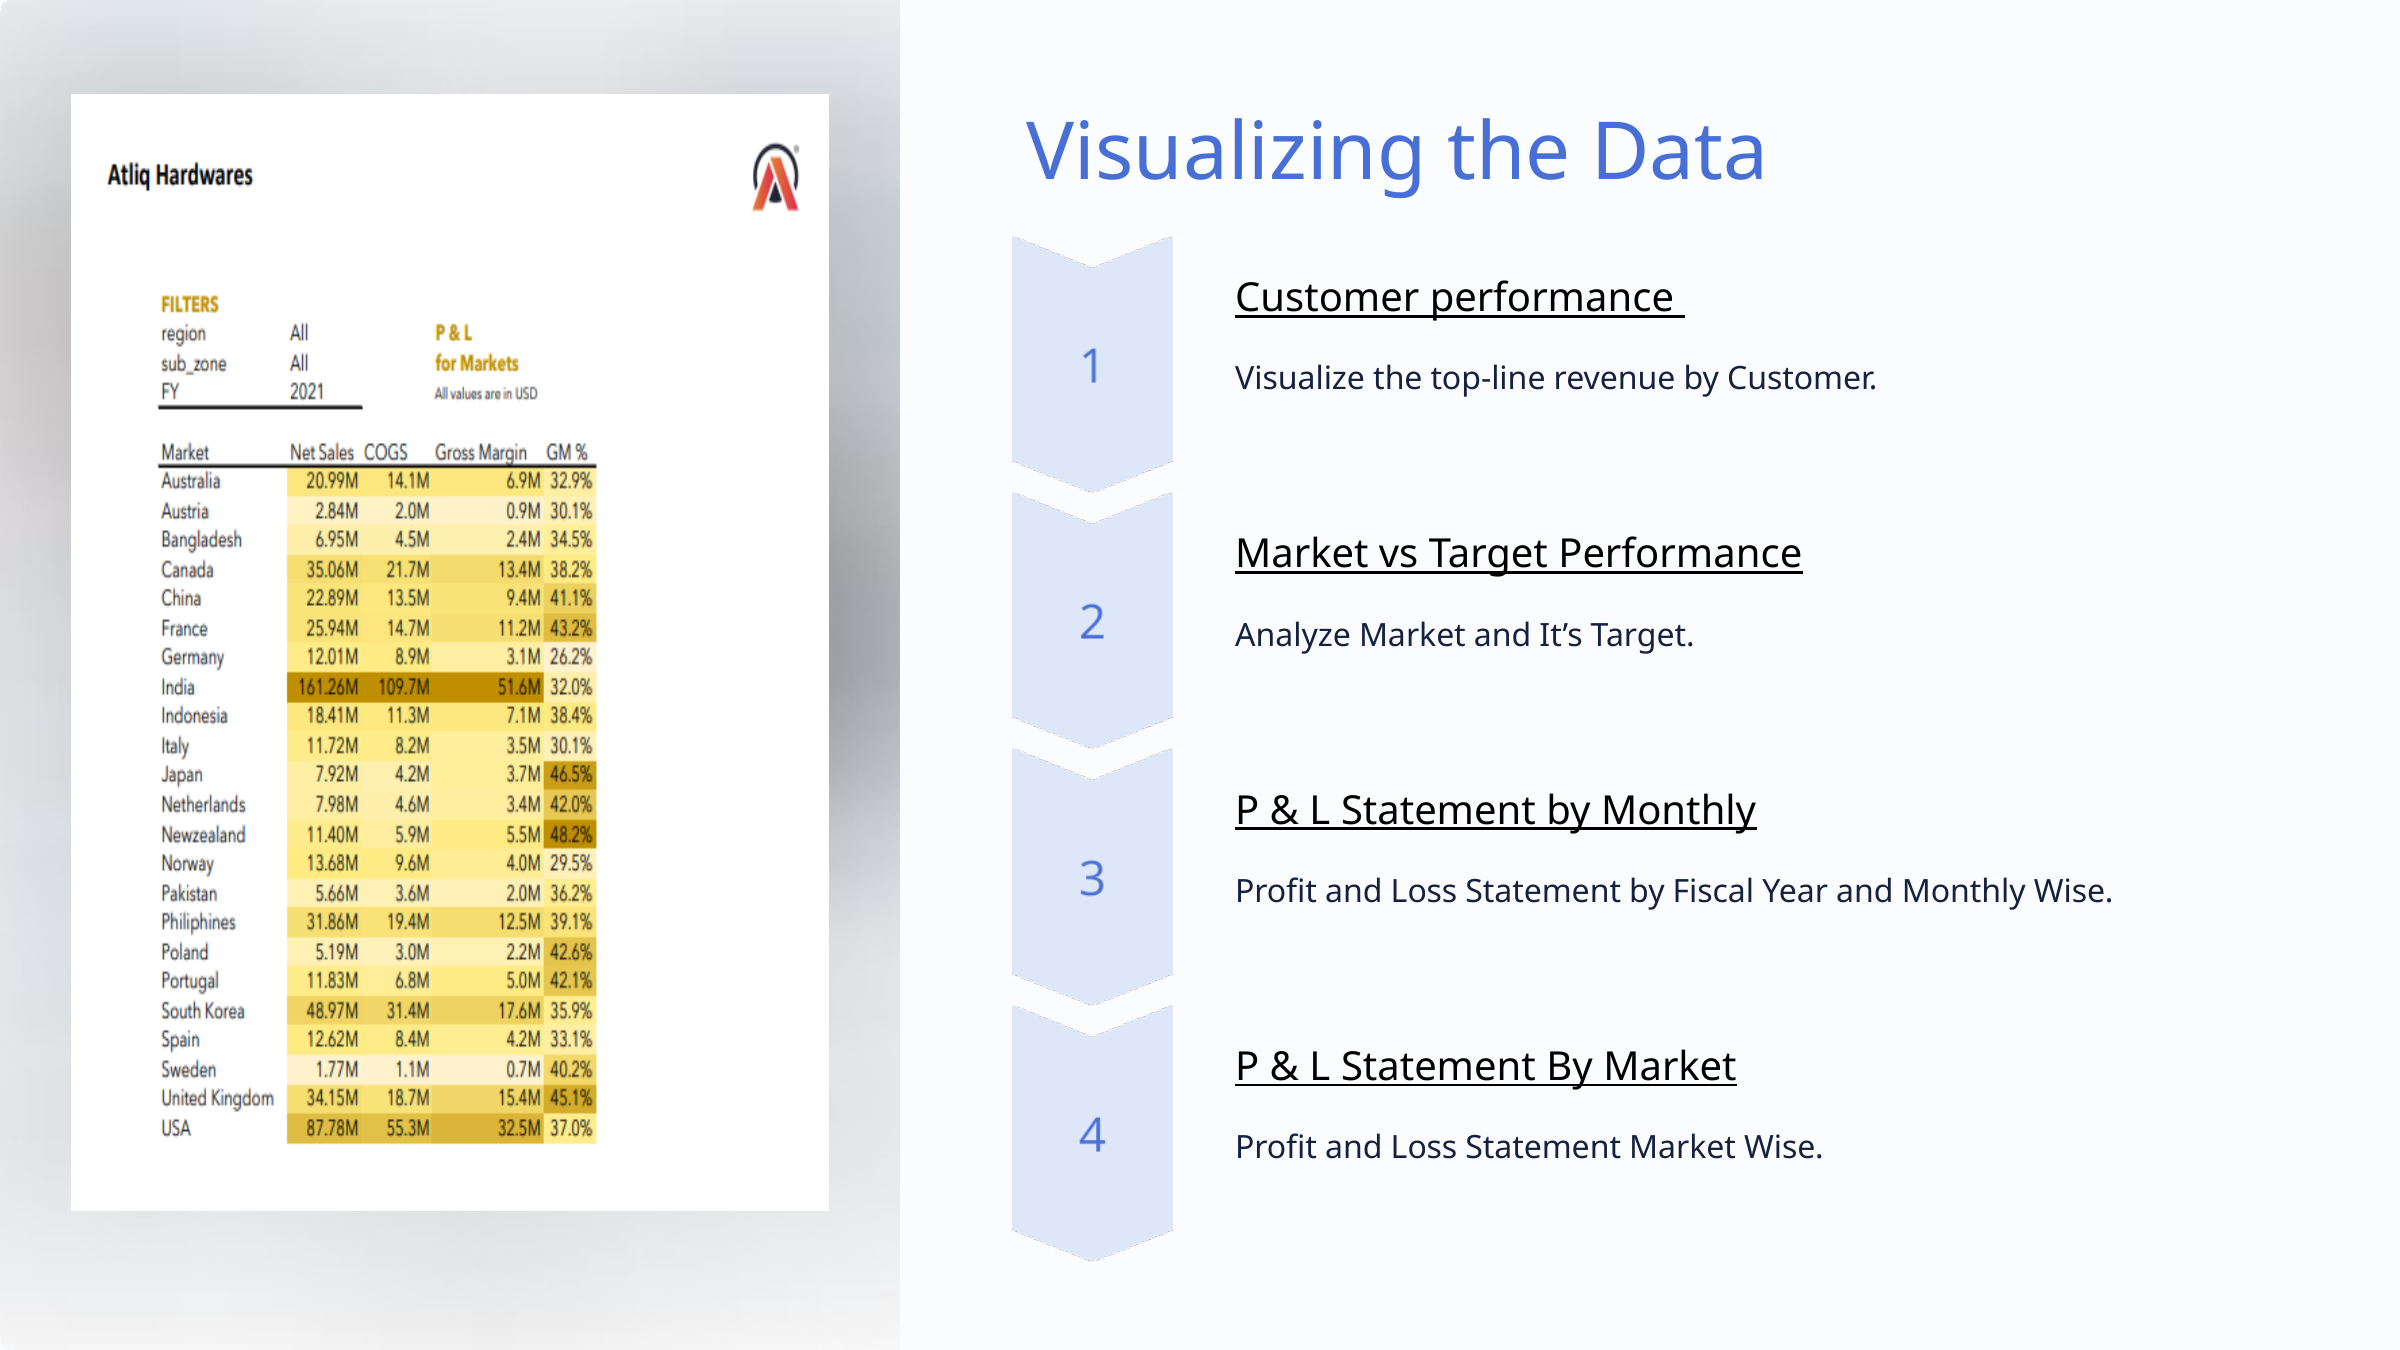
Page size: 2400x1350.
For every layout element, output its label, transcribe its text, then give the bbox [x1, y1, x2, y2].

text_box Visualizing the Data [1012, 88, 1814, 189]
text_box Visualize the top-line revenue by Customer. [1220, 337, 2288, 389]
text_box Market vs Target Performance [1220, 524, 1621, 575]
text_box Profit and Loss Statement by Fiscal Year and Monthly Wise. [1220, 850, 2288, 902]
picture [0, 0, 900, 1350]
text_box Customer performance [1220, 268, 1666, 319]
text_box P & L Statement By Market [1220, 1037, 1621, 1088]
text_box P & L Statement by Monthly [1220, 781, 1621, 832]
text_box Profit and Loss Statement Market Wise. [1220, 1106, 2288, 1158]
picture [1012, 236, 1173, 1262]
text_box [900, 0, 2400, 1350]
text_box Analyze Market and It’s Target. [1220, 593, 2288, 646]
